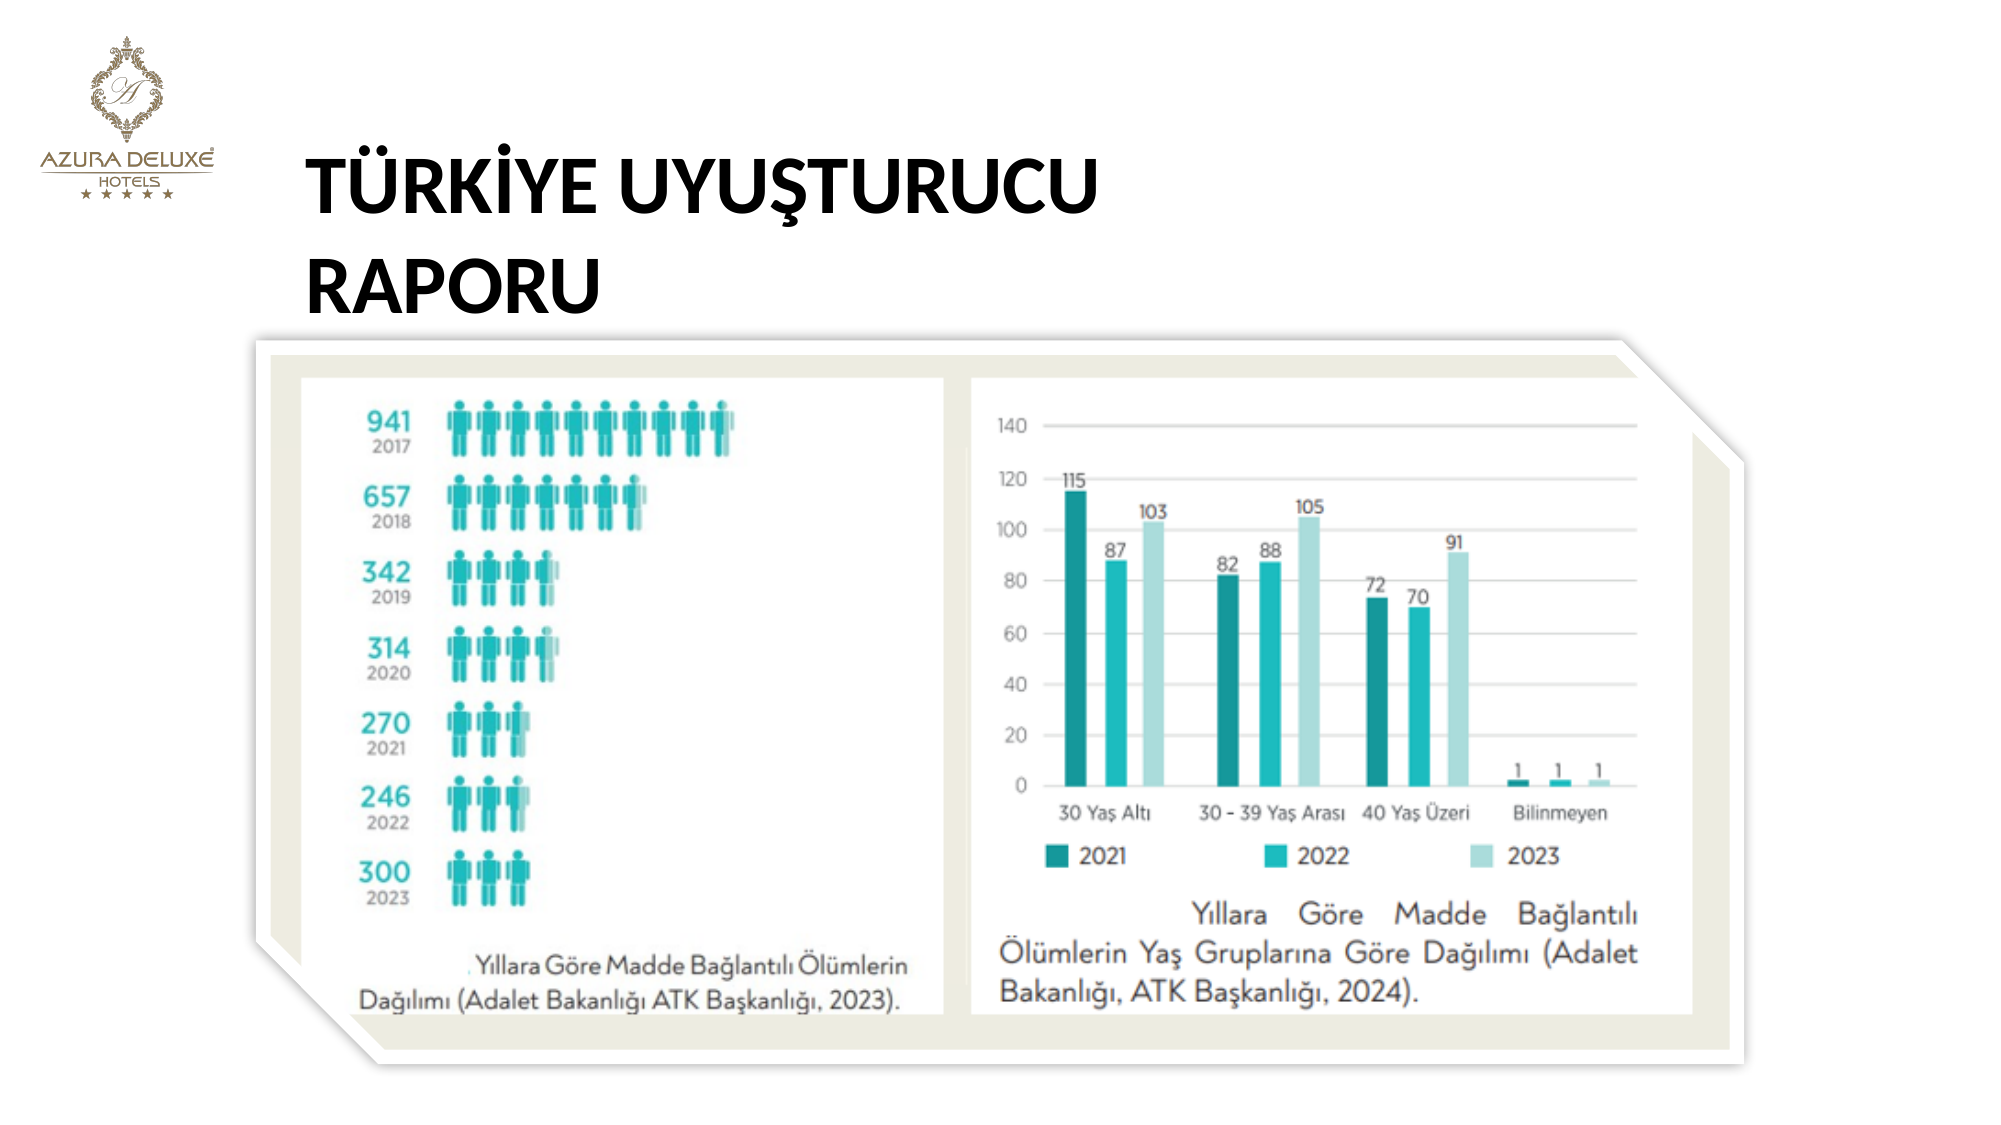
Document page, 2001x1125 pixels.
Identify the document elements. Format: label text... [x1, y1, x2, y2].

picture [39, 36, 215, 199]
text_box TÜRKİYE UYUŞTURUCU RAPORU [239, 87, 1396, 331]
picture [262, 347, 1738, 1058]
